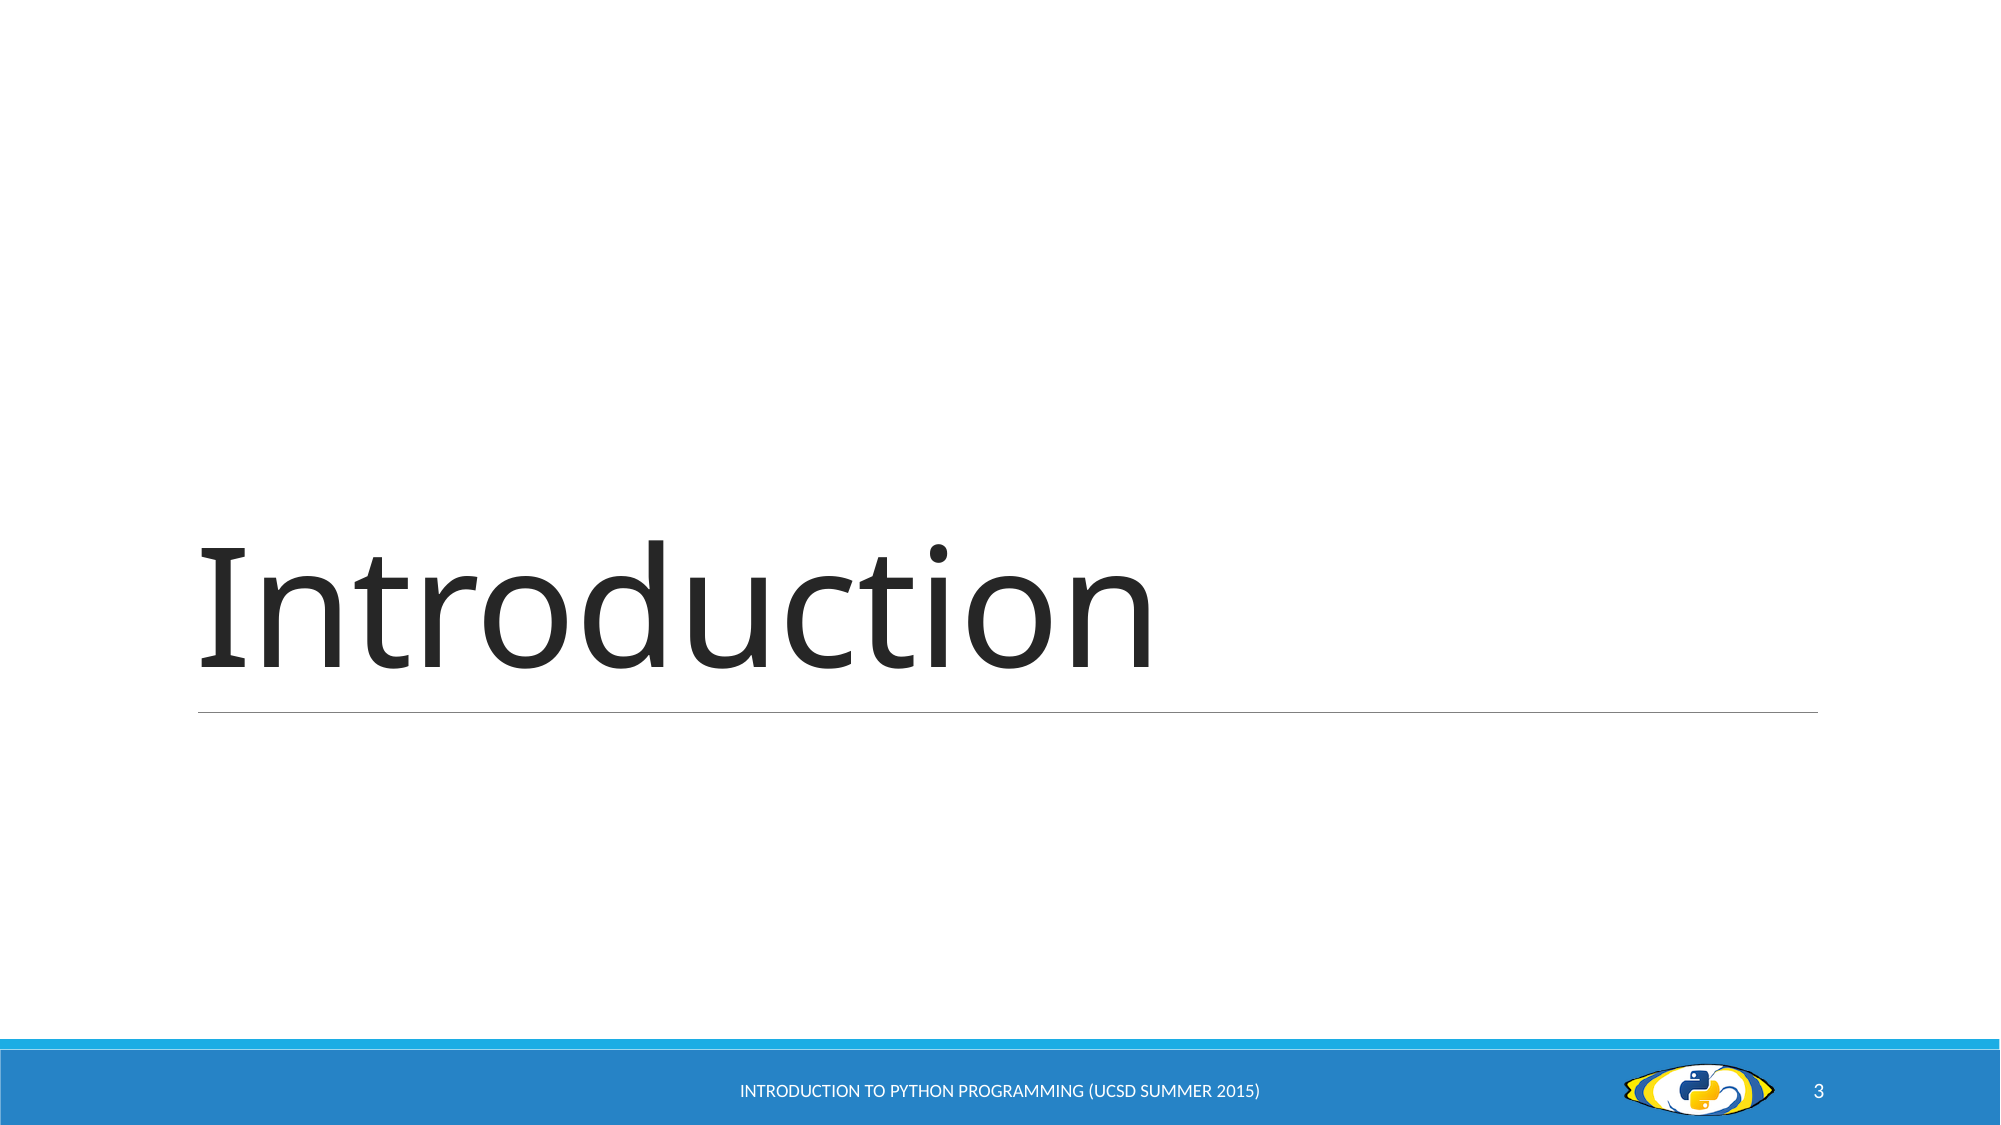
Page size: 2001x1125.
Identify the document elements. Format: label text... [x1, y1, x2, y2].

slide_number 3 [1624, 1059, 1840, 1120]
footer Introduction to Python Programming (UCSD Summer 2015) [604, 1059, 1396, 1120]
title Introduction [180, 124, 1830, 710]
